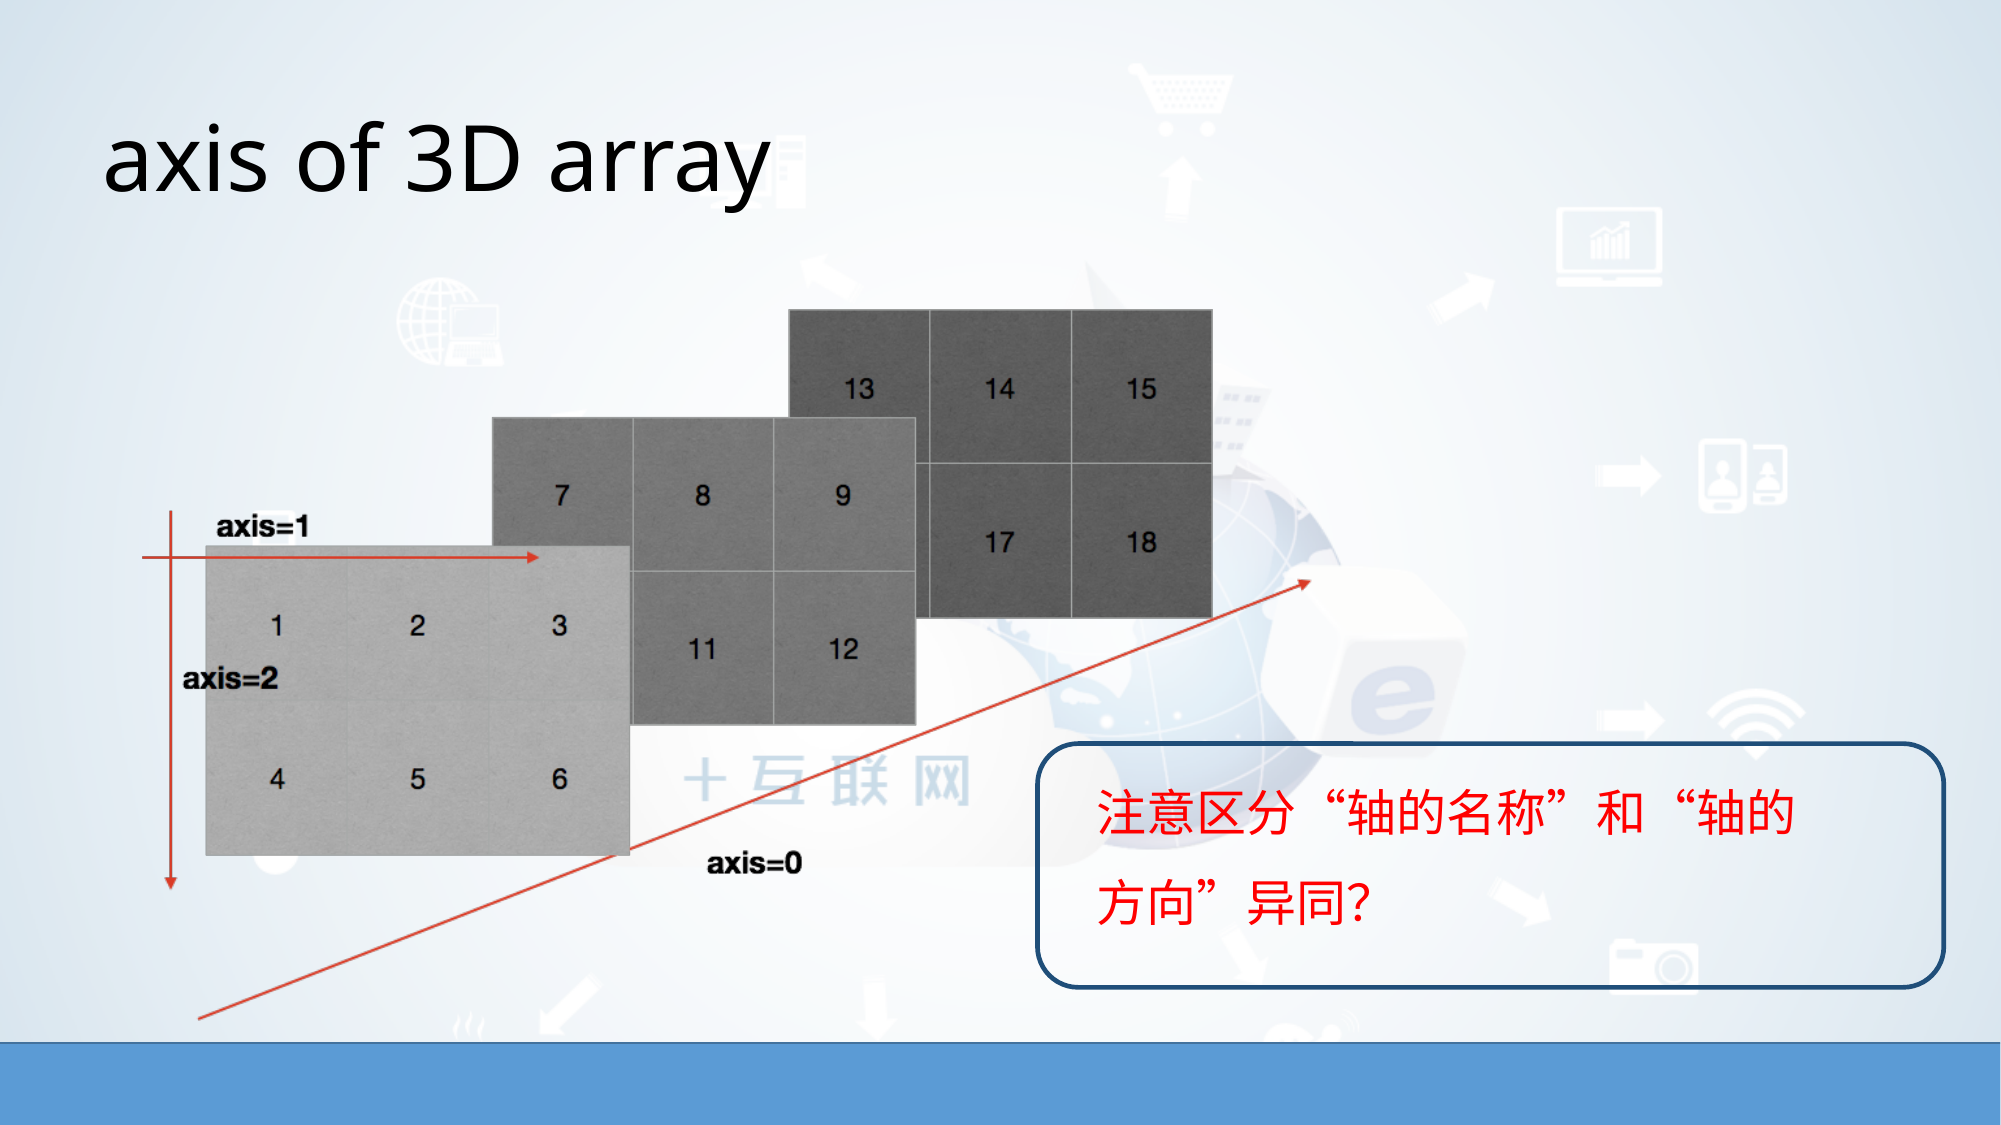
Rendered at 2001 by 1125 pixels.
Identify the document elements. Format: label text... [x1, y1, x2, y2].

picture [141, 308, 1313, 1022]
title axis of 3D array [87, 103, 1421, 221]
text_box [1313, 742, 1945, 989]
